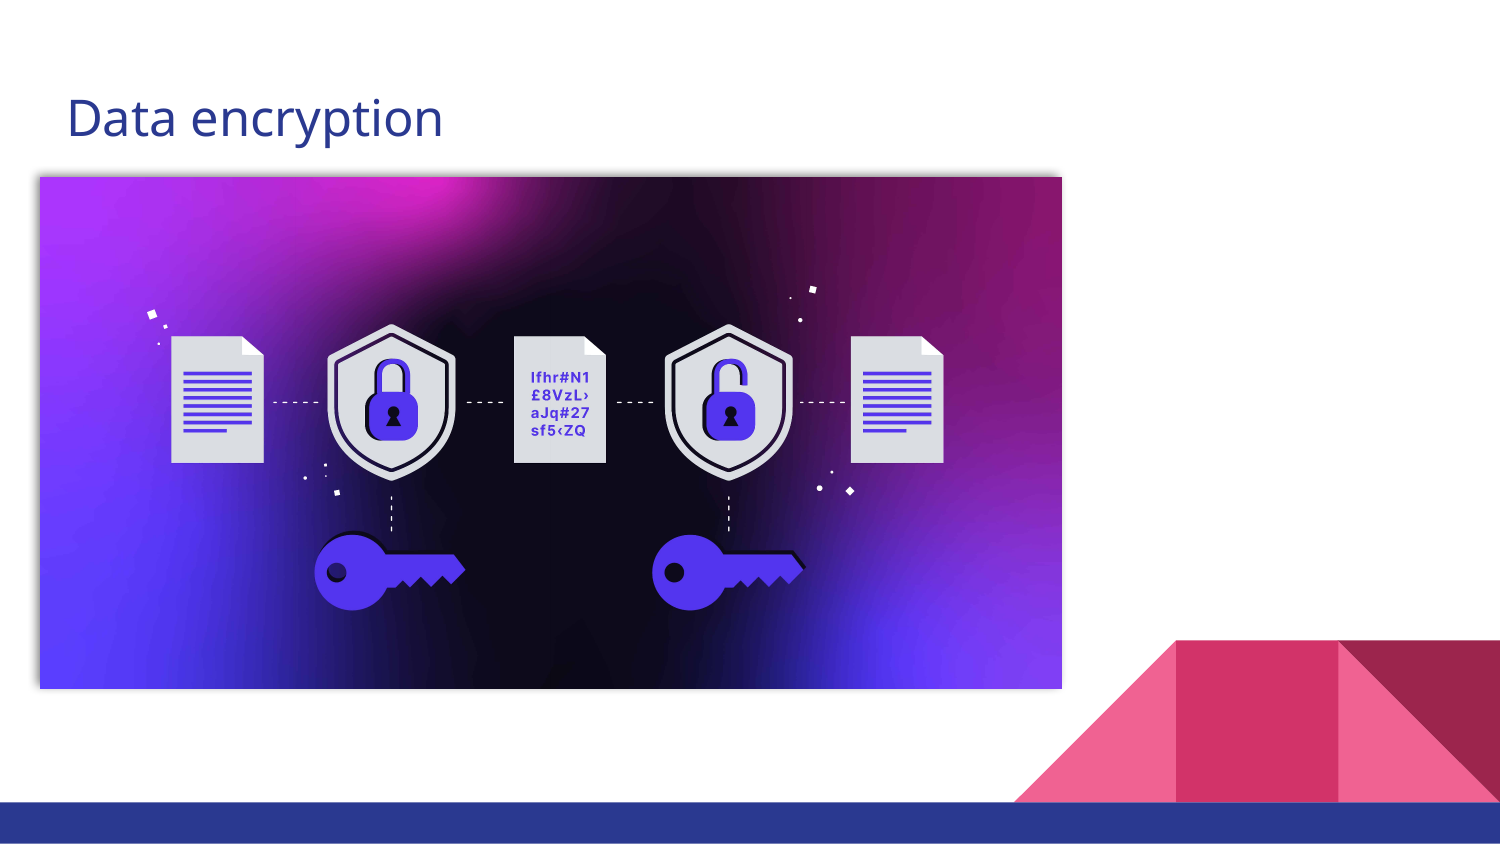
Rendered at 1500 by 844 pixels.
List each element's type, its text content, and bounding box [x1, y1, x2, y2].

title Data encryption [51, 67, 1449, 167]
picture [39, 177, 1062, 689]
